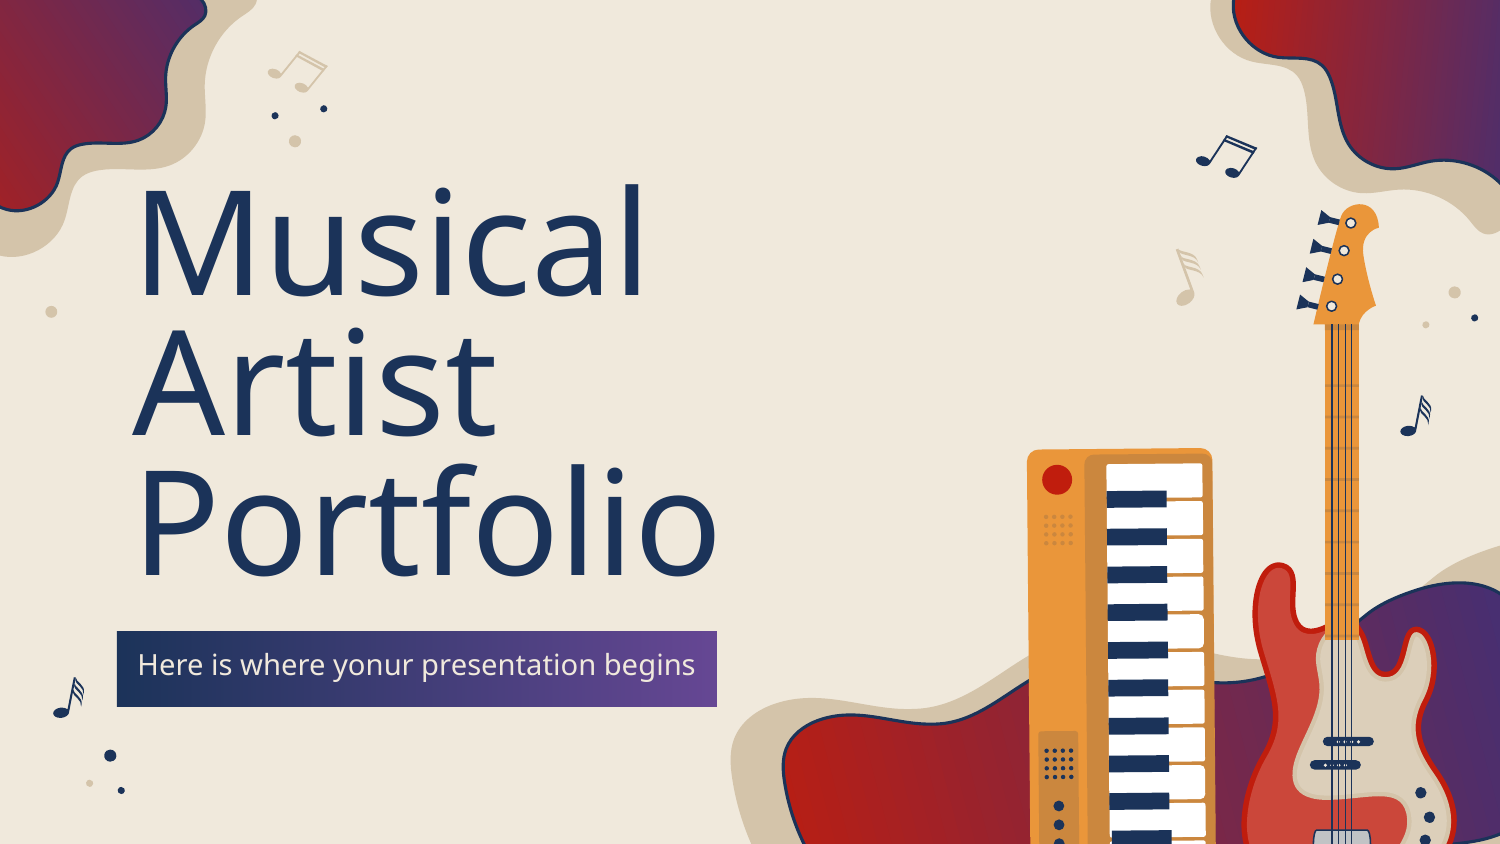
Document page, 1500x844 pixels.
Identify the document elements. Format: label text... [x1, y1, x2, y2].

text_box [1232, 196, 1472, 844]
text_box [288, 135, 302, 148]
text_box [104, 749, 117, 762]
subtitle Here is where yonur presentation begins [116, 631, 717, 707]
text_box [117, 786, 125, 795]
text_box [271, 112, 279, 120]
text_box [45, 305, 58, 318]
title Musical Artist Portfolio [116, 168, 957, 619]
text_box [320, 105, 328, 113]
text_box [1476, 286, 1480, 329]
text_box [899, 574, 1227, 765]
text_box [52, 676, 86, 719]
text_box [266, 50, 329, 93]
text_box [1195, 134, 1258, 179]
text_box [1174, 248, 1205, 307]
text_box [86, 779, 94, 787]
